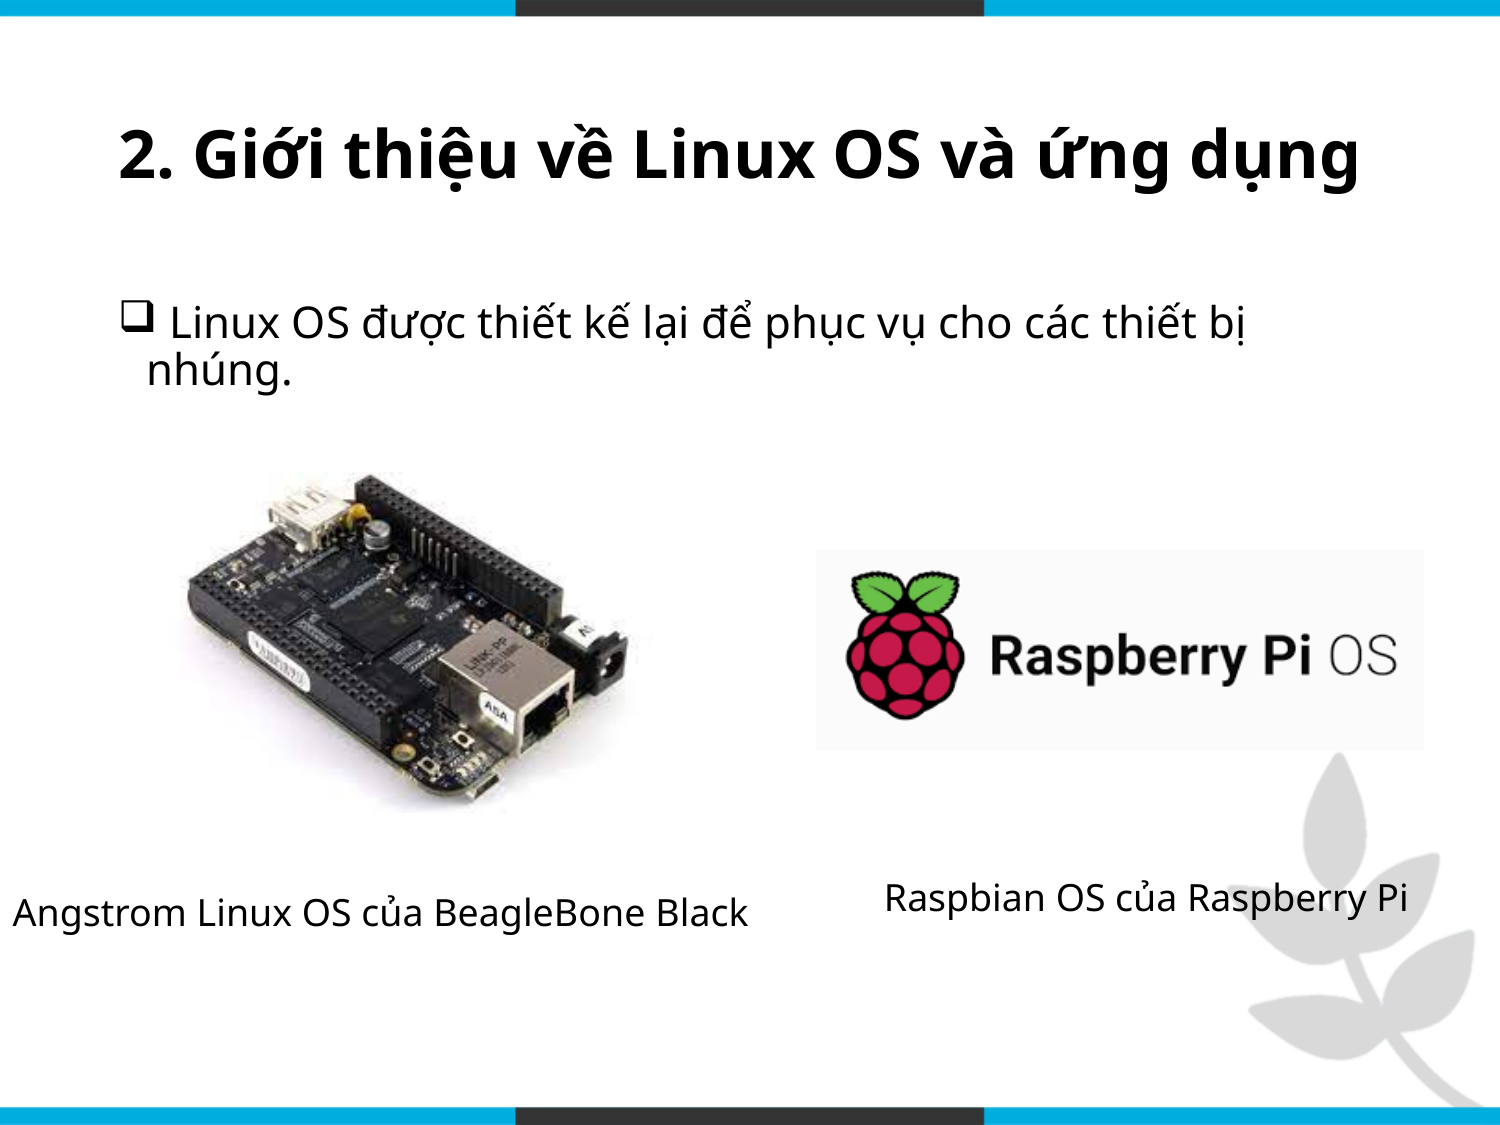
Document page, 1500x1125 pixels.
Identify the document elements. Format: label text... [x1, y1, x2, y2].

title 2. Giới thiệu về Linux OS và ứng dụng [103, 48, 1397, 266]
picture [151, 472, 653, 818]
list Linux OS được thiết kế lại để phục vụ cho các thiết bị nhúng. [103, 293, 1397, 1007]
text_box Raspbian OS của Raspberry Pi [869, 866, 1425, 927]
text_box Angstrom Linux OS của BeagleBone Black [0, 881, 764, 942]
picture [0, 0, 1500, 1125]
